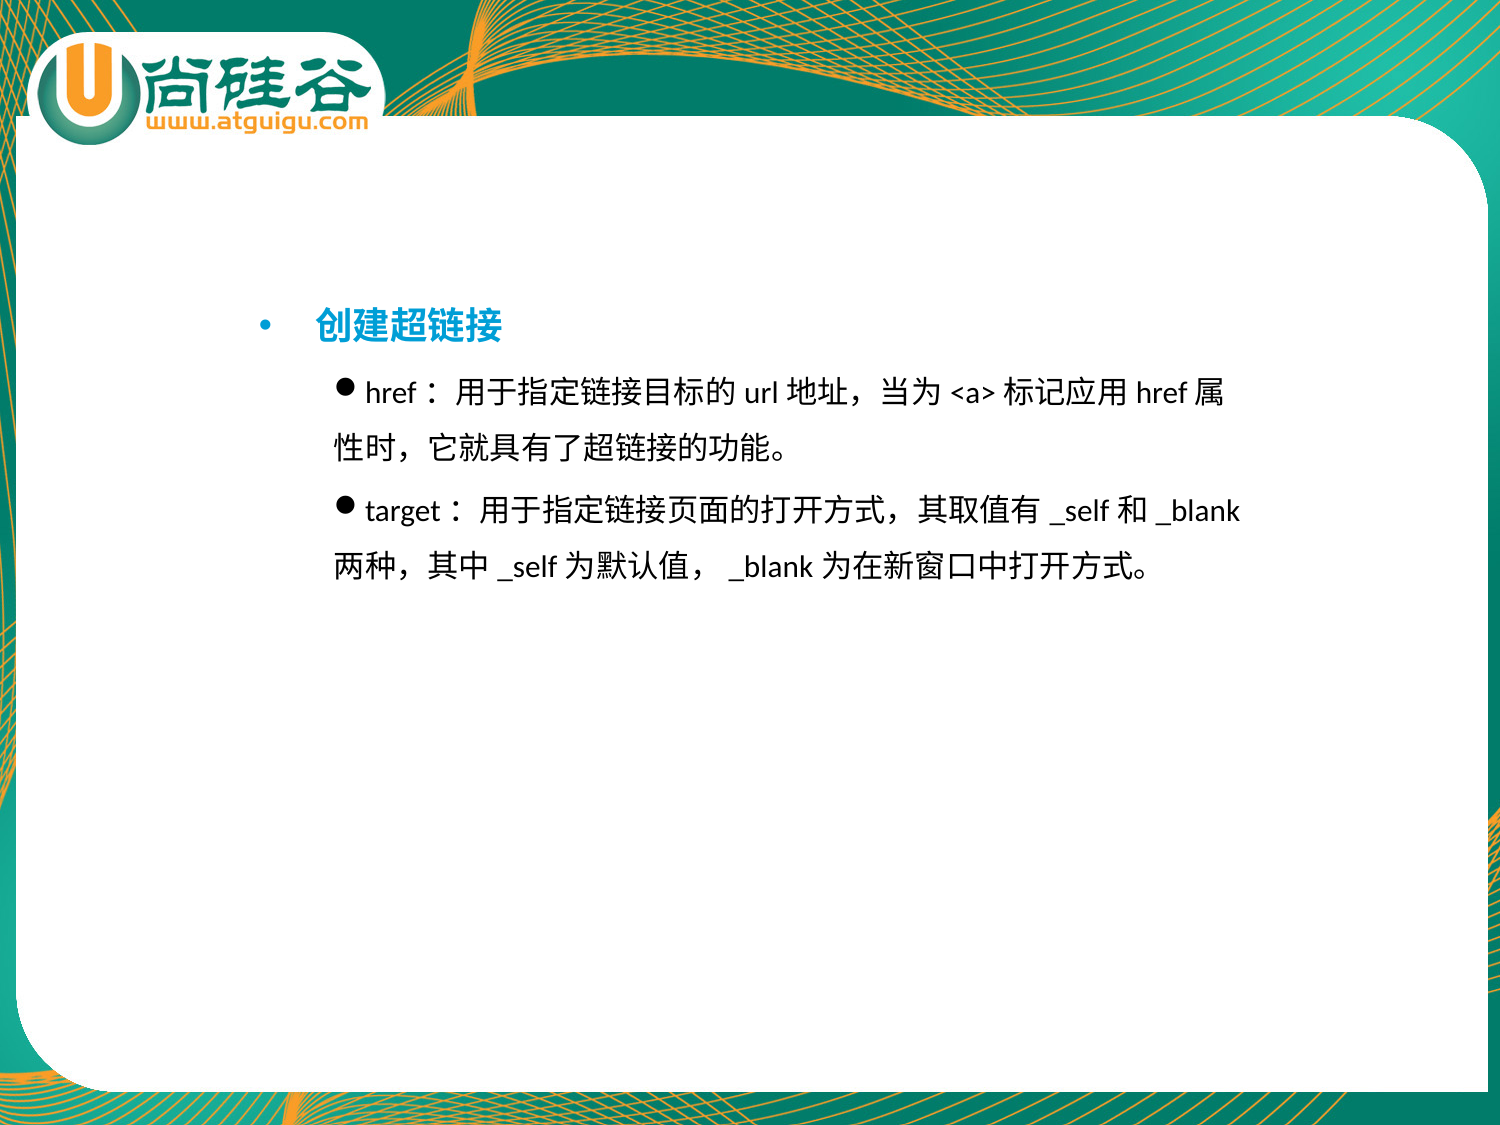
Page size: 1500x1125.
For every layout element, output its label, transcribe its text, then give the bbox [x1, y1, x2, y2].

list 创建超链接 href：用于指定链接目标的url地址，当为<a>标记应用href属性时，它就具有了超链接的功能。 target：用于指定链接页面的打开方式，其取值有_self和_blank两种，其中_self为默认值，_blank为在新窗口中打开方式。 [243, 271, 1257, 938]
picture [0, 0, 1500, 1125]
